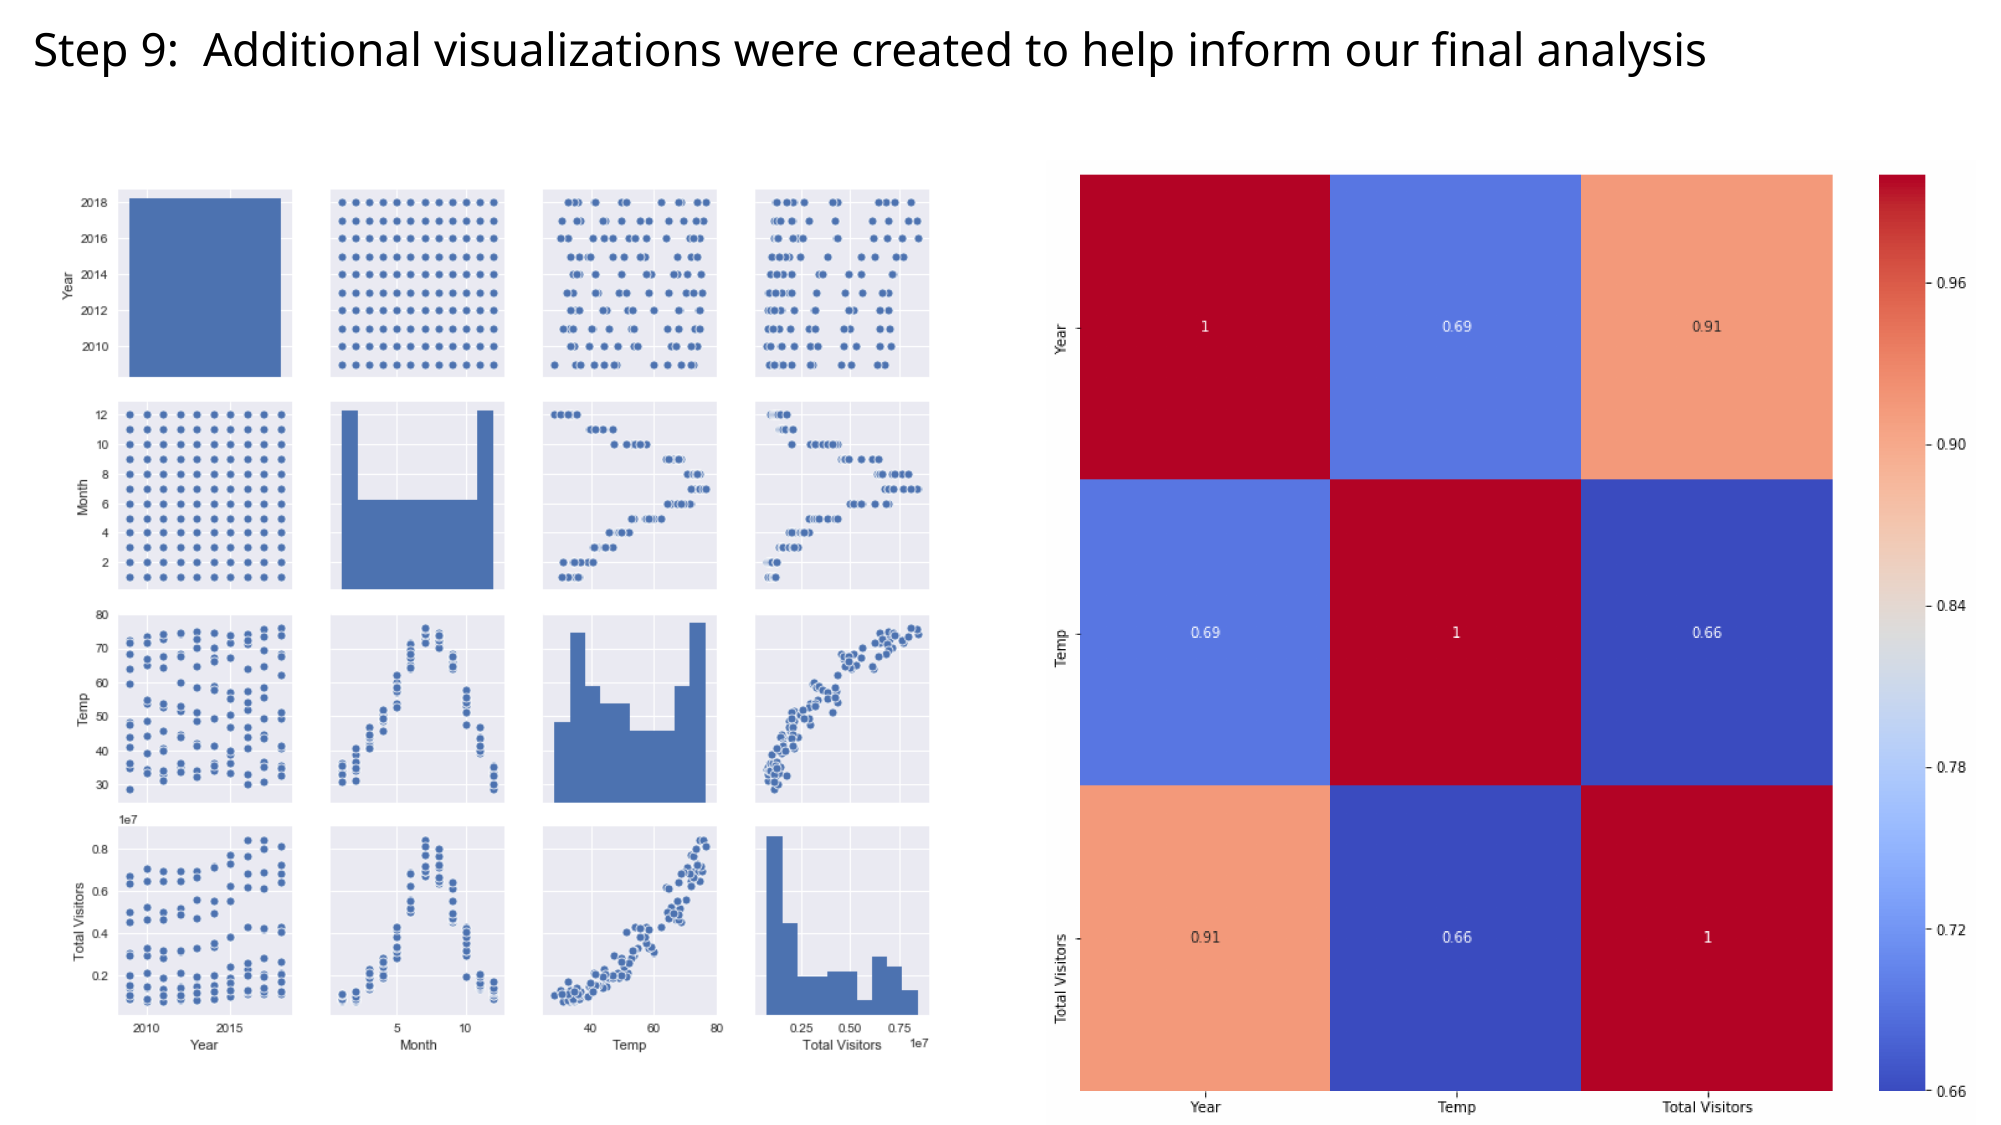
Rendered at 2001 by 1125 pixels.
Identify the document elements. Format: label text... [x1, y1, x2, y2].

text_box Step 9: Additional visualizations were created to help inform our final analysis [18, 0, 1995, 161]
picture [55, 181, 938, 1062]
picture [1046, 160, 1976, 1125]
